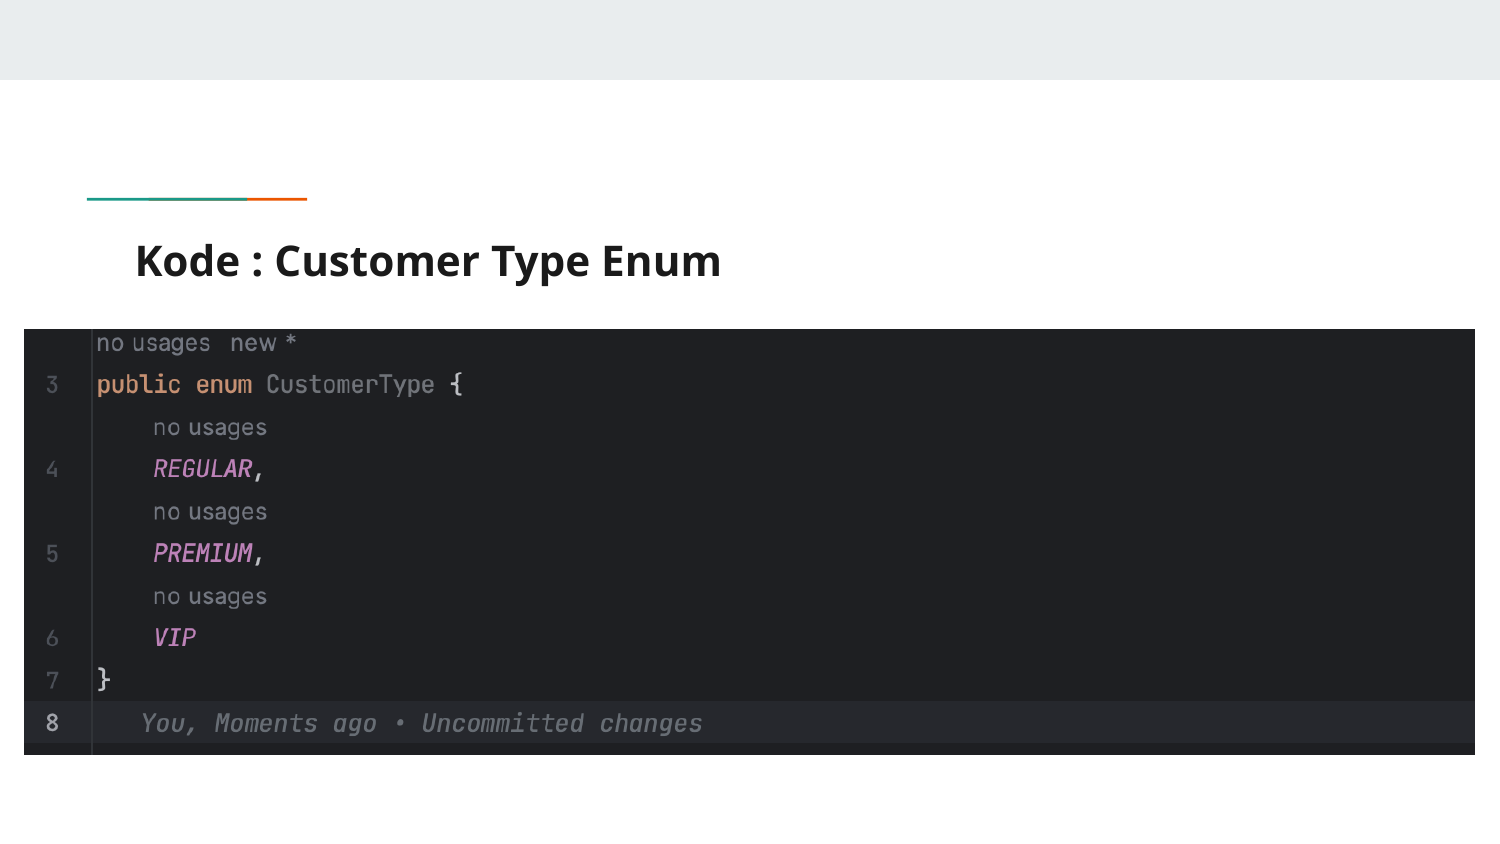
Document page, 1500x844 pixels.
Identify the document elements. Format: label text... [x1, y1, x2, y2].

picture [24, 328, 1476, 756]
title Kode : Customer Type Enum [119, 216, 1381, 305]
